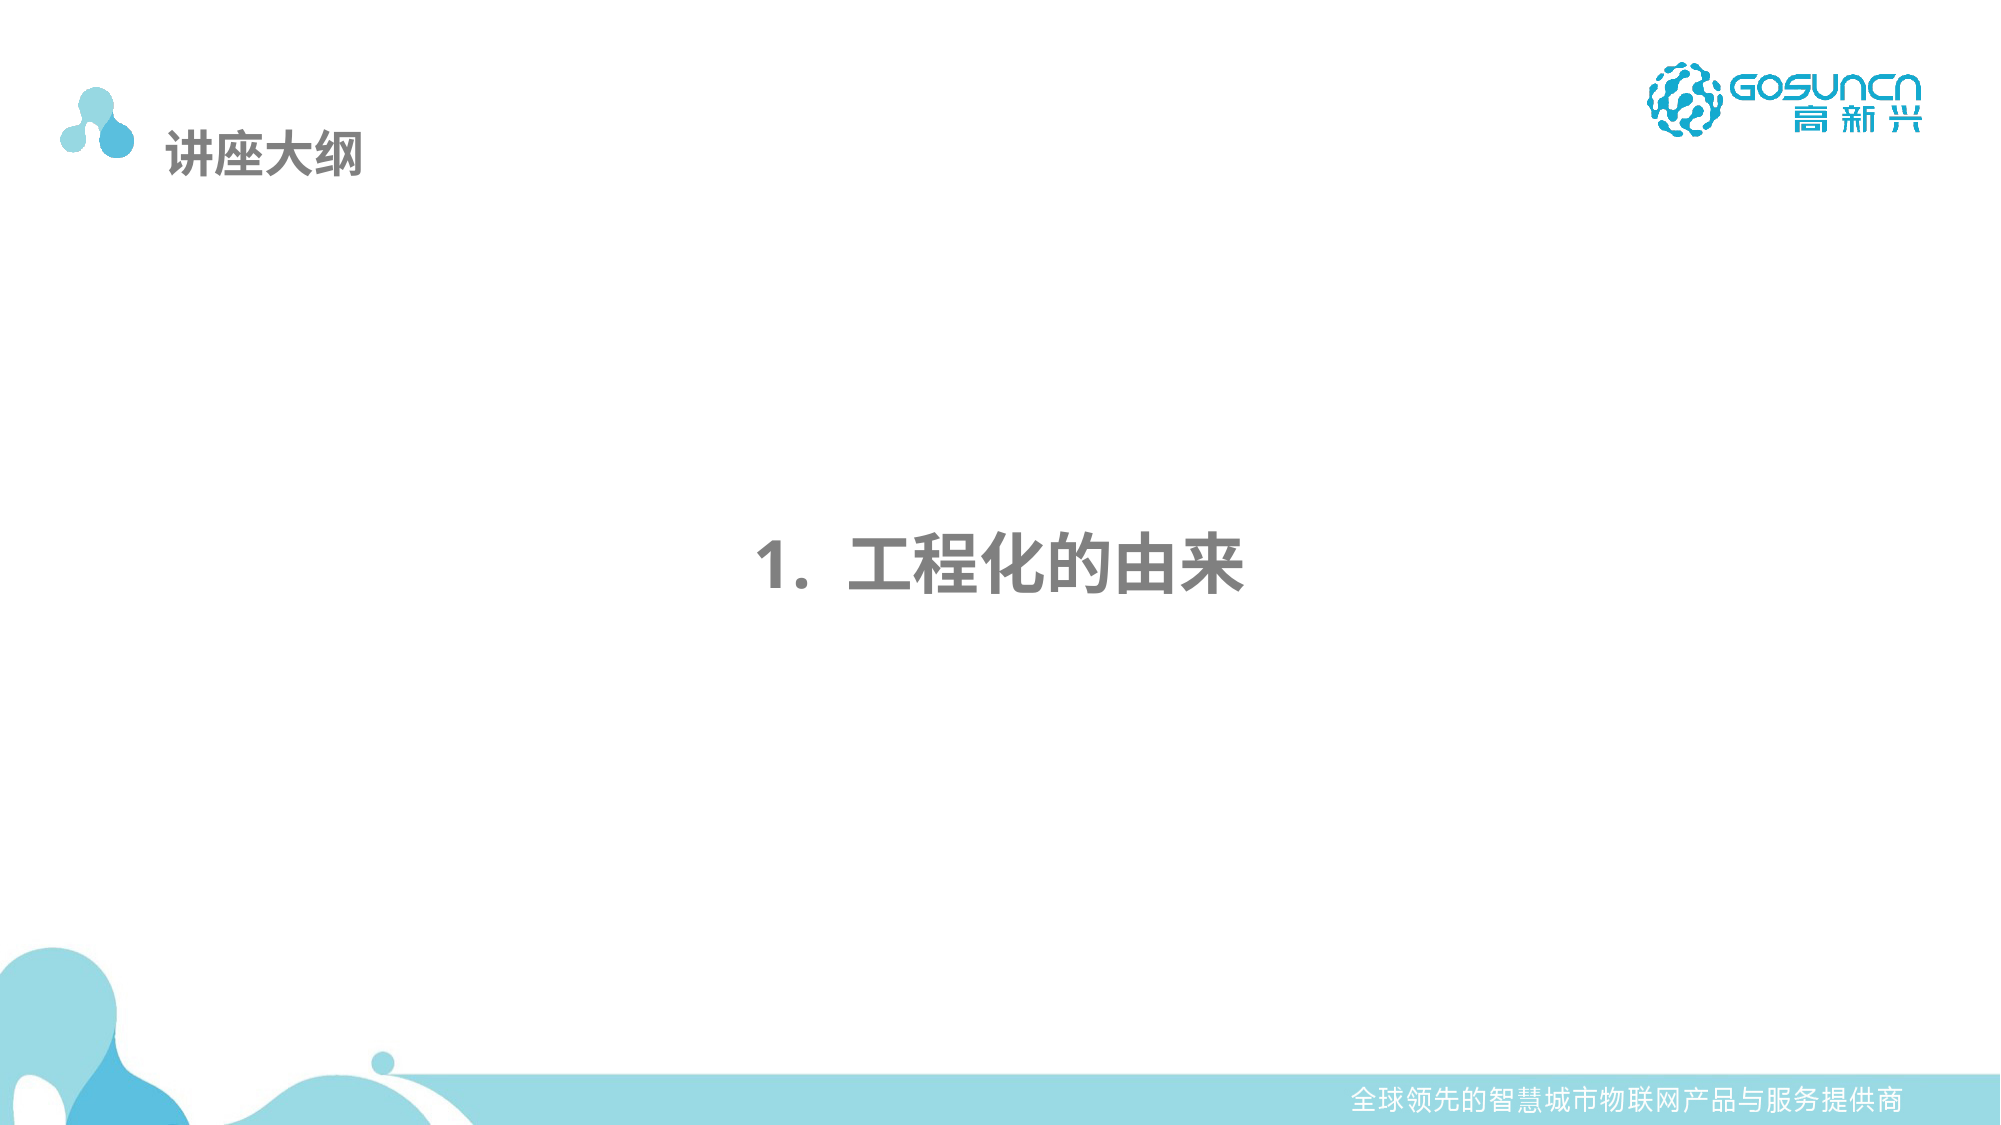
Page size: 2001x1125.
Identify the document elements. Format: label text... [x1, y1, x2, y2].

picture [60, 87, 134, 158]
picture [0, 928, 2000, 1125]
picture [1647, 62, 1922, 137]
text_box 讲座大纲 [157, 55, 1528, 190]
text_box 工程化的由来 [404, 514, 1596, 610]
